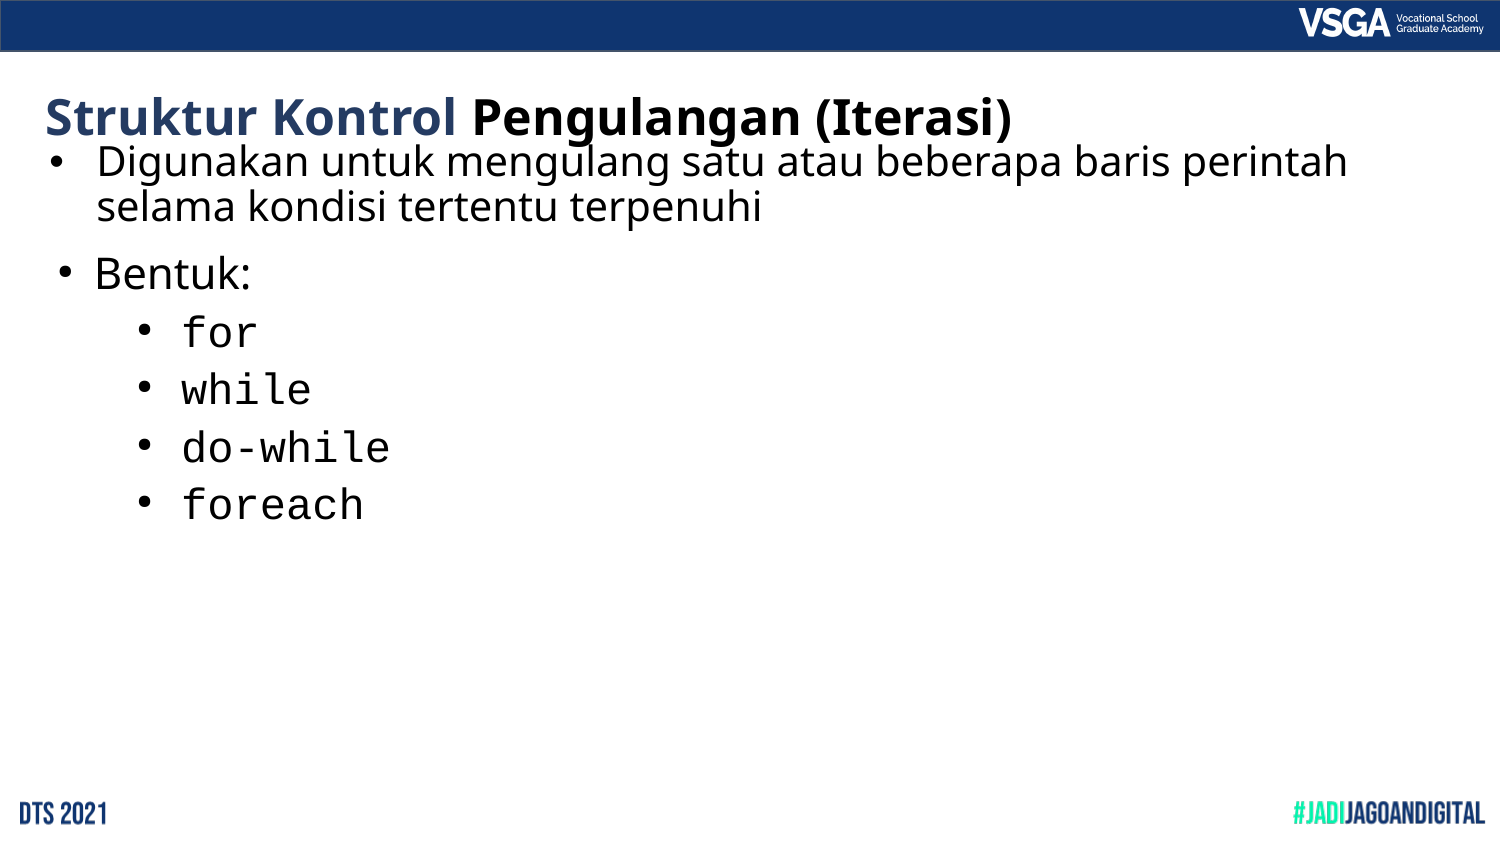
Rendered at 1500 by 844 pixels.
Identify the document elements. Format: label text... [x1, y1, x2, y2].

title Struktur Kontrol Pengulangan (Iterasi) [30, 59, 1466, 179]
picture [1274, 786, 1500, 844]
picture [1284, 0, 1498, 79]
text_box Digunakan untuk mengulang satu atau beberapa baris perintah selama kondisi tertentu terpenuhi Bentuk: for while do-while foreach [34, 133, 1486, 740]
picture [0, 786, 138, 844]
